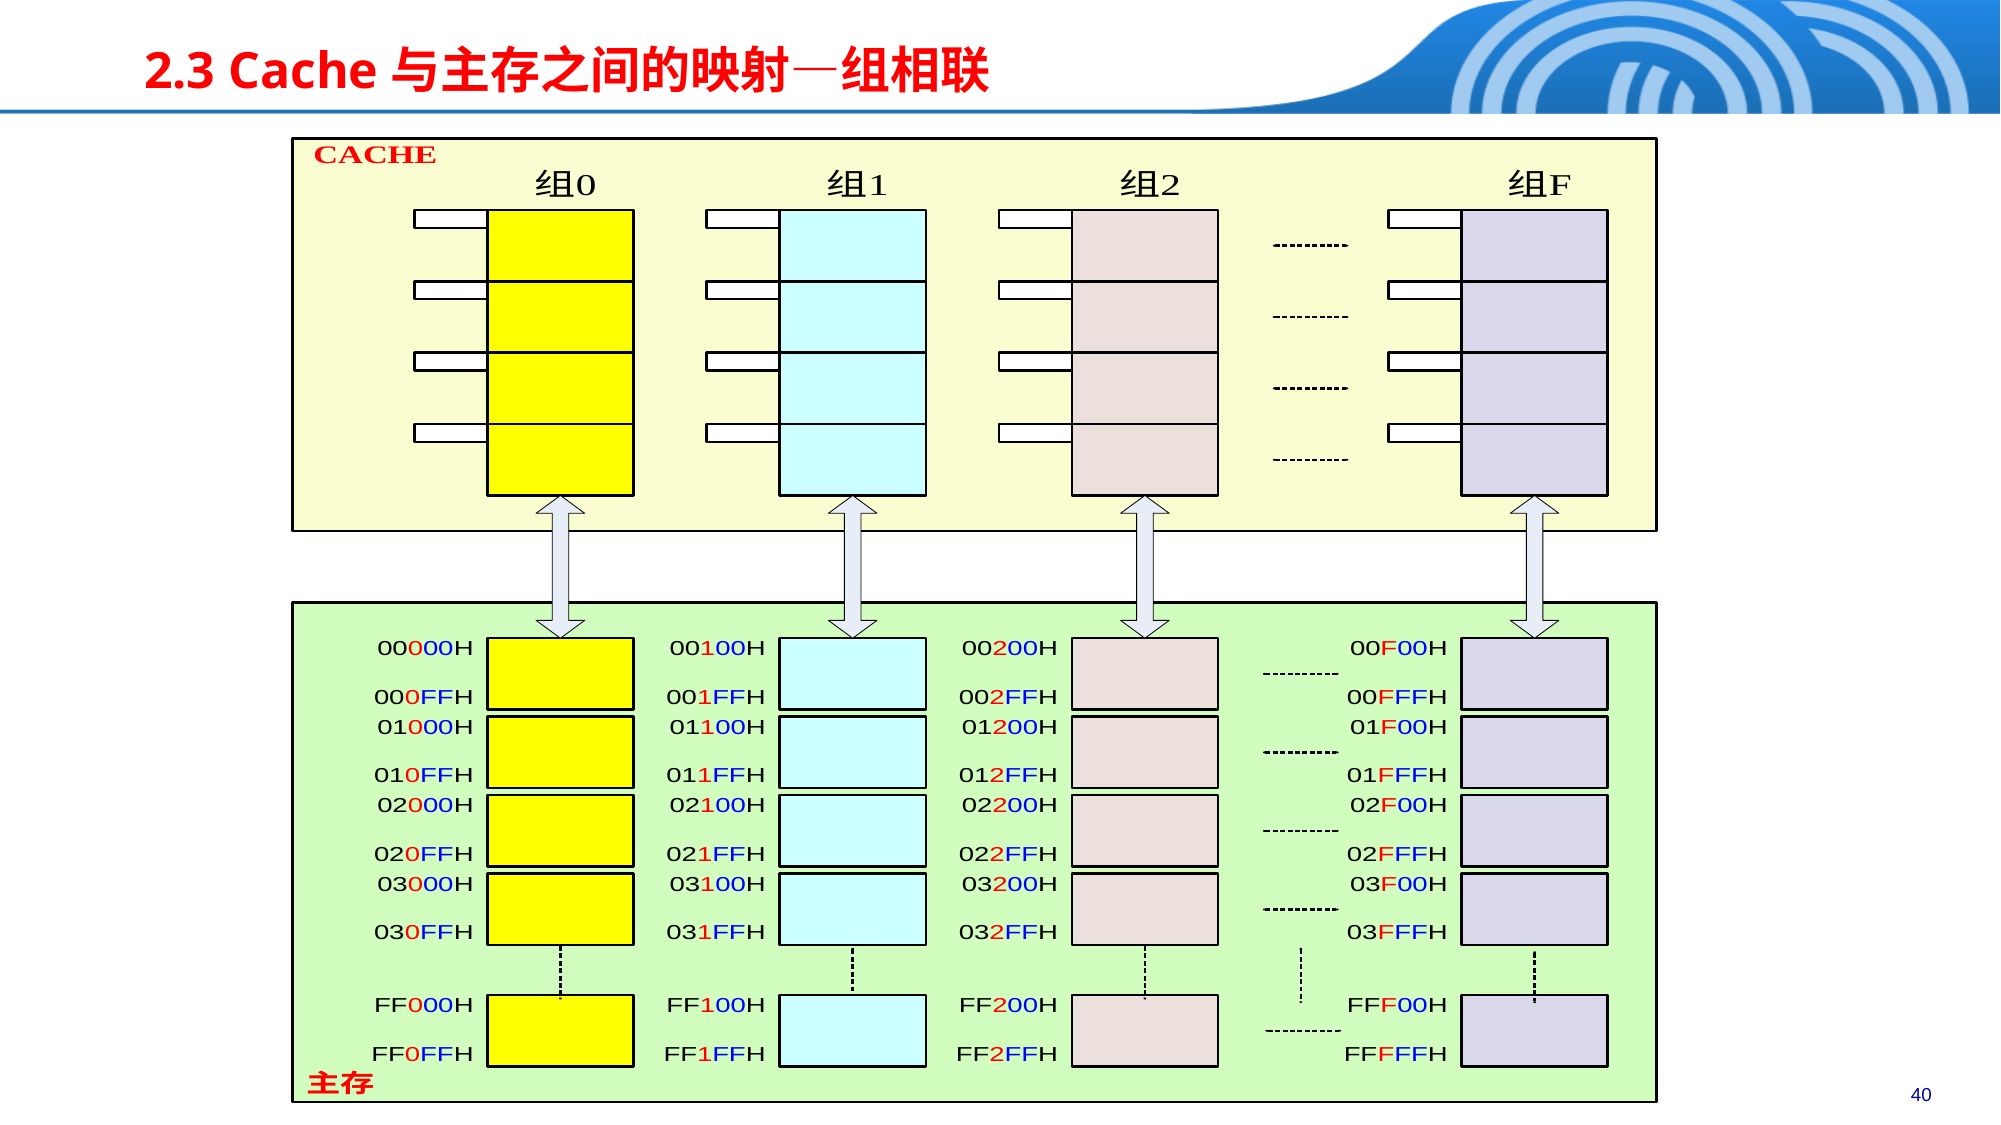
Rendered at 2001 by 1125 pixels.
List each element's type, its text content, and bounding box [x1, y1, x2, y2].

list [287, 134, 1662, 1107]
picture [0, 0, 2000, 114]
title 2.3 Cache与主存之间的映射—组相联 [133, 42, 1892, 240]
